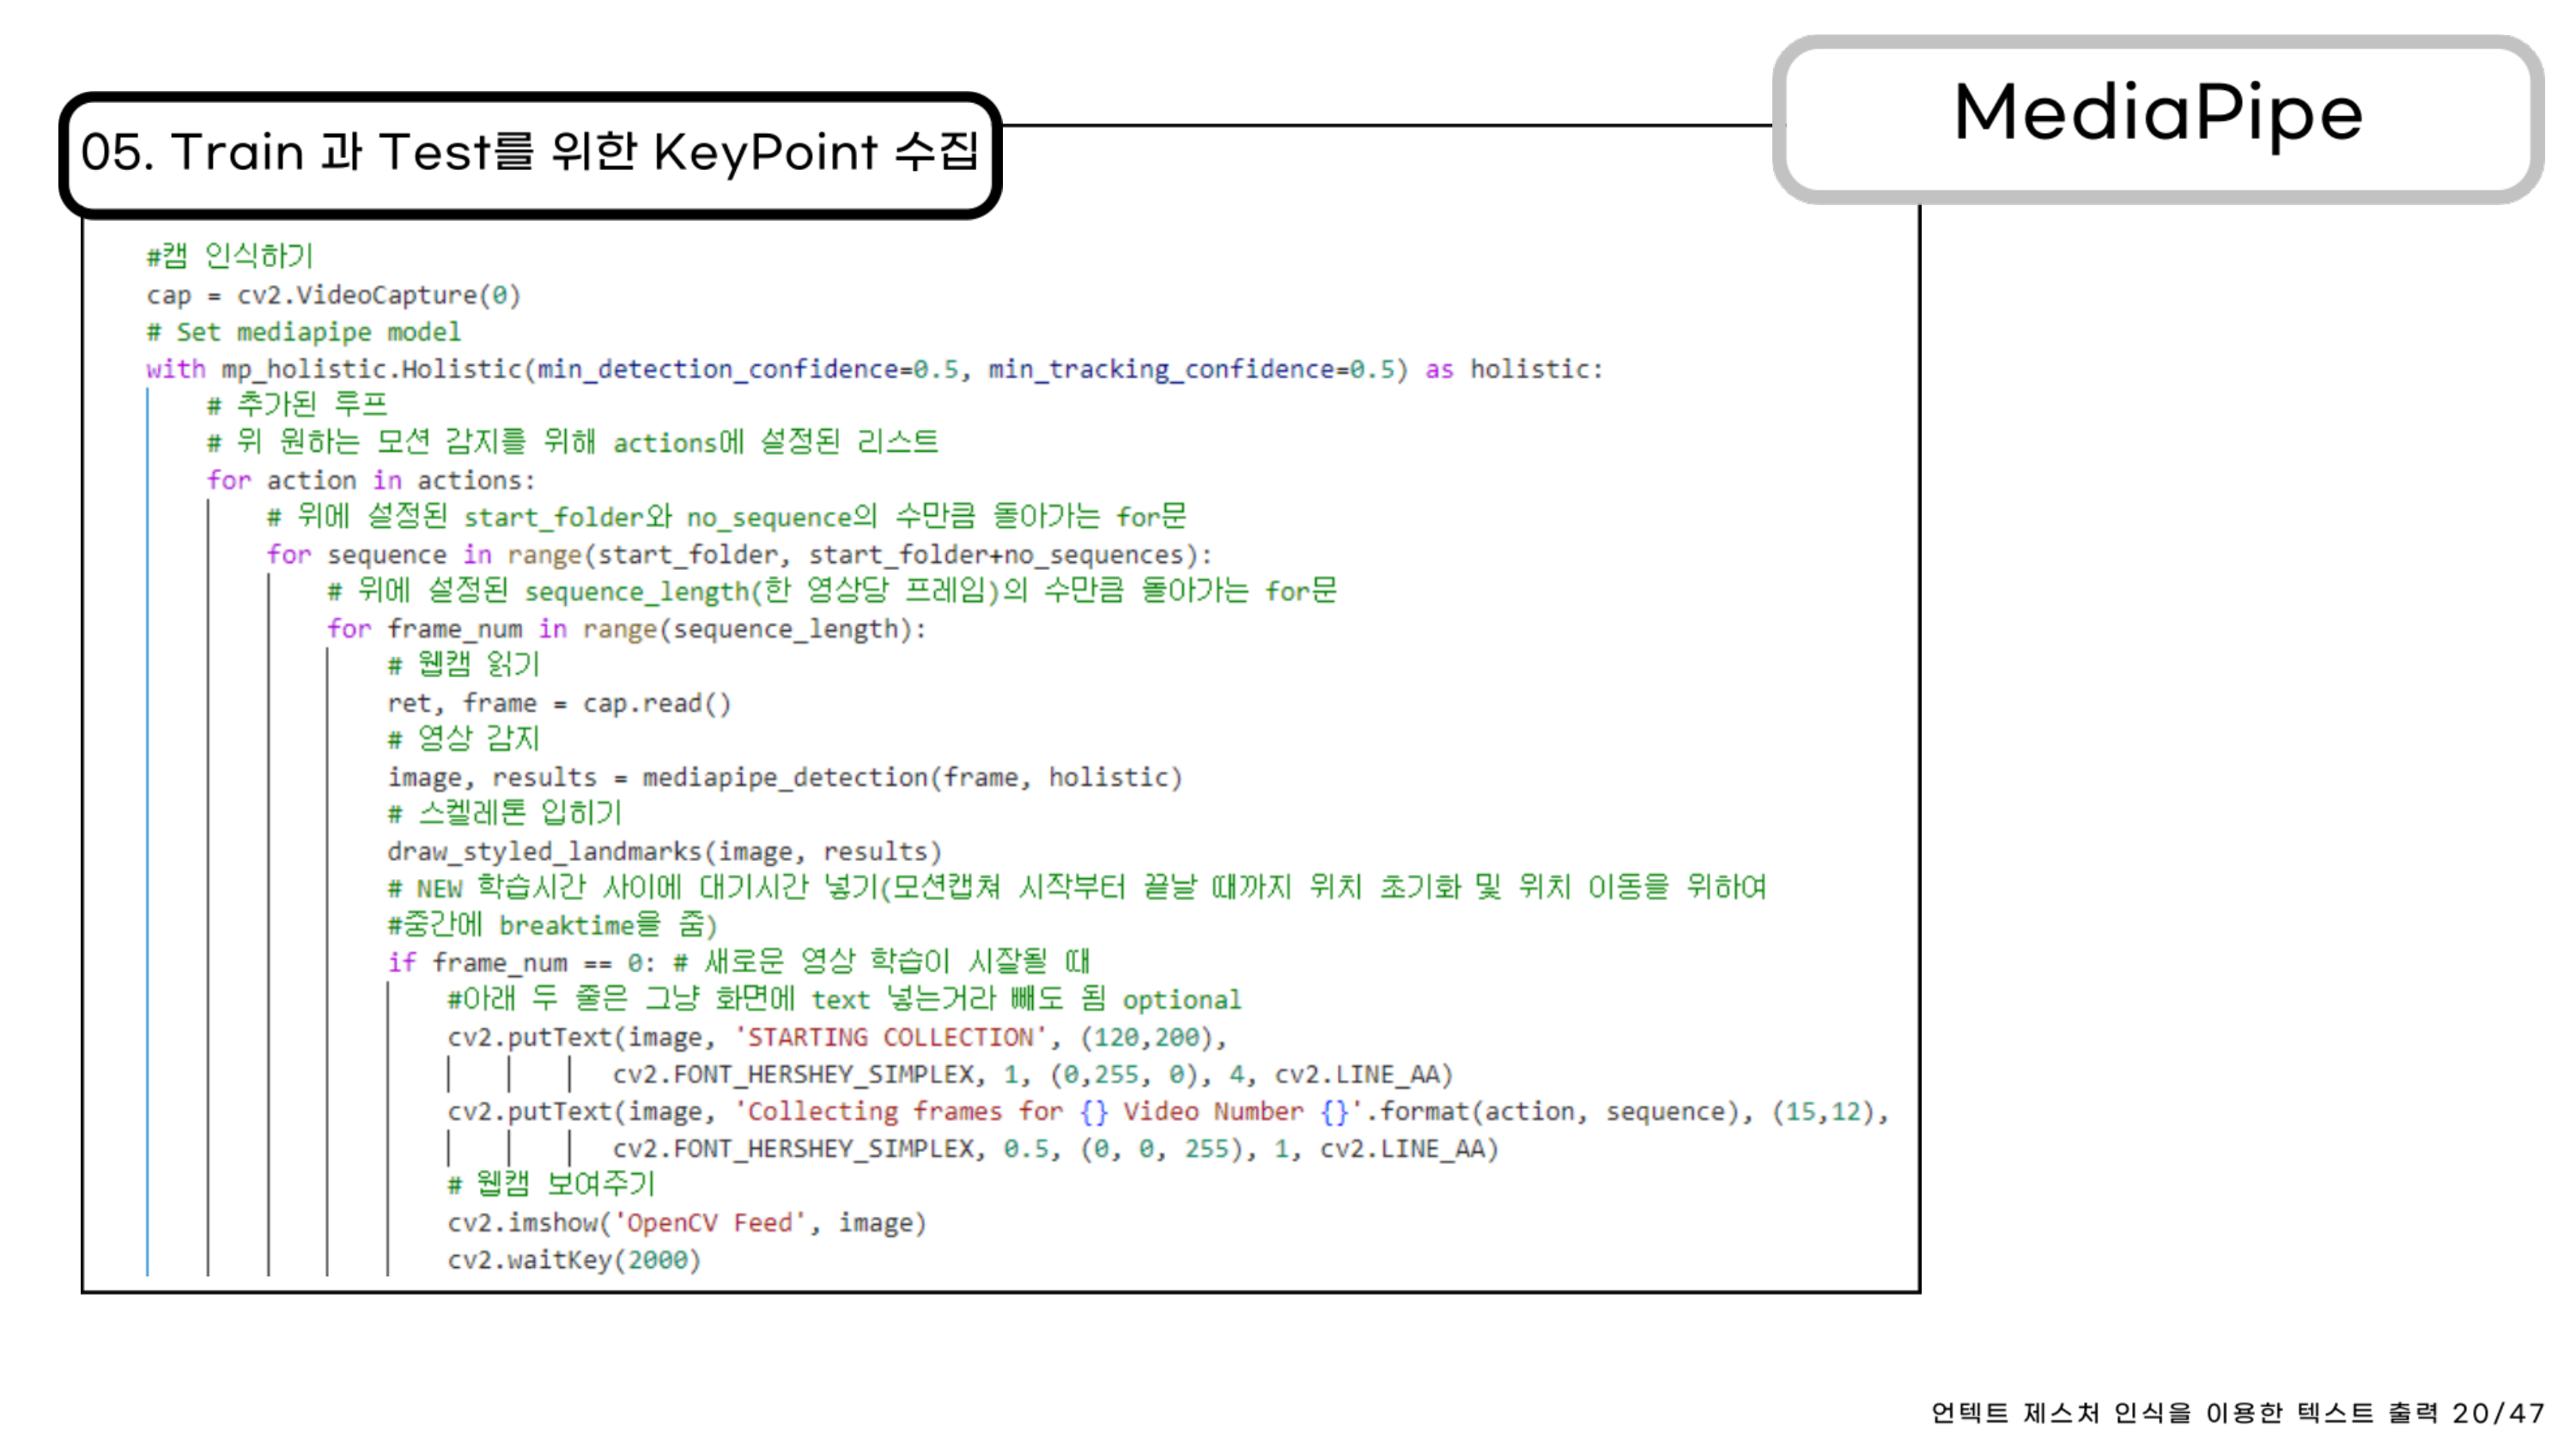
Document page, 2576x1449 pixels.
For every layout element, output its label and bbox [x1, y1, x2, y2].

text_box [81, 124, 1922, 1295]
text_box [119, 233, 1899, 1276]
text_box [1772, 34, 2545, 205]
picture [1890, 1395, 2555, 1437]
picture [1777, 58, 2393, 187]
text_box [58, 91, 1004, 221]
picture [74, 117, 998, 201]
